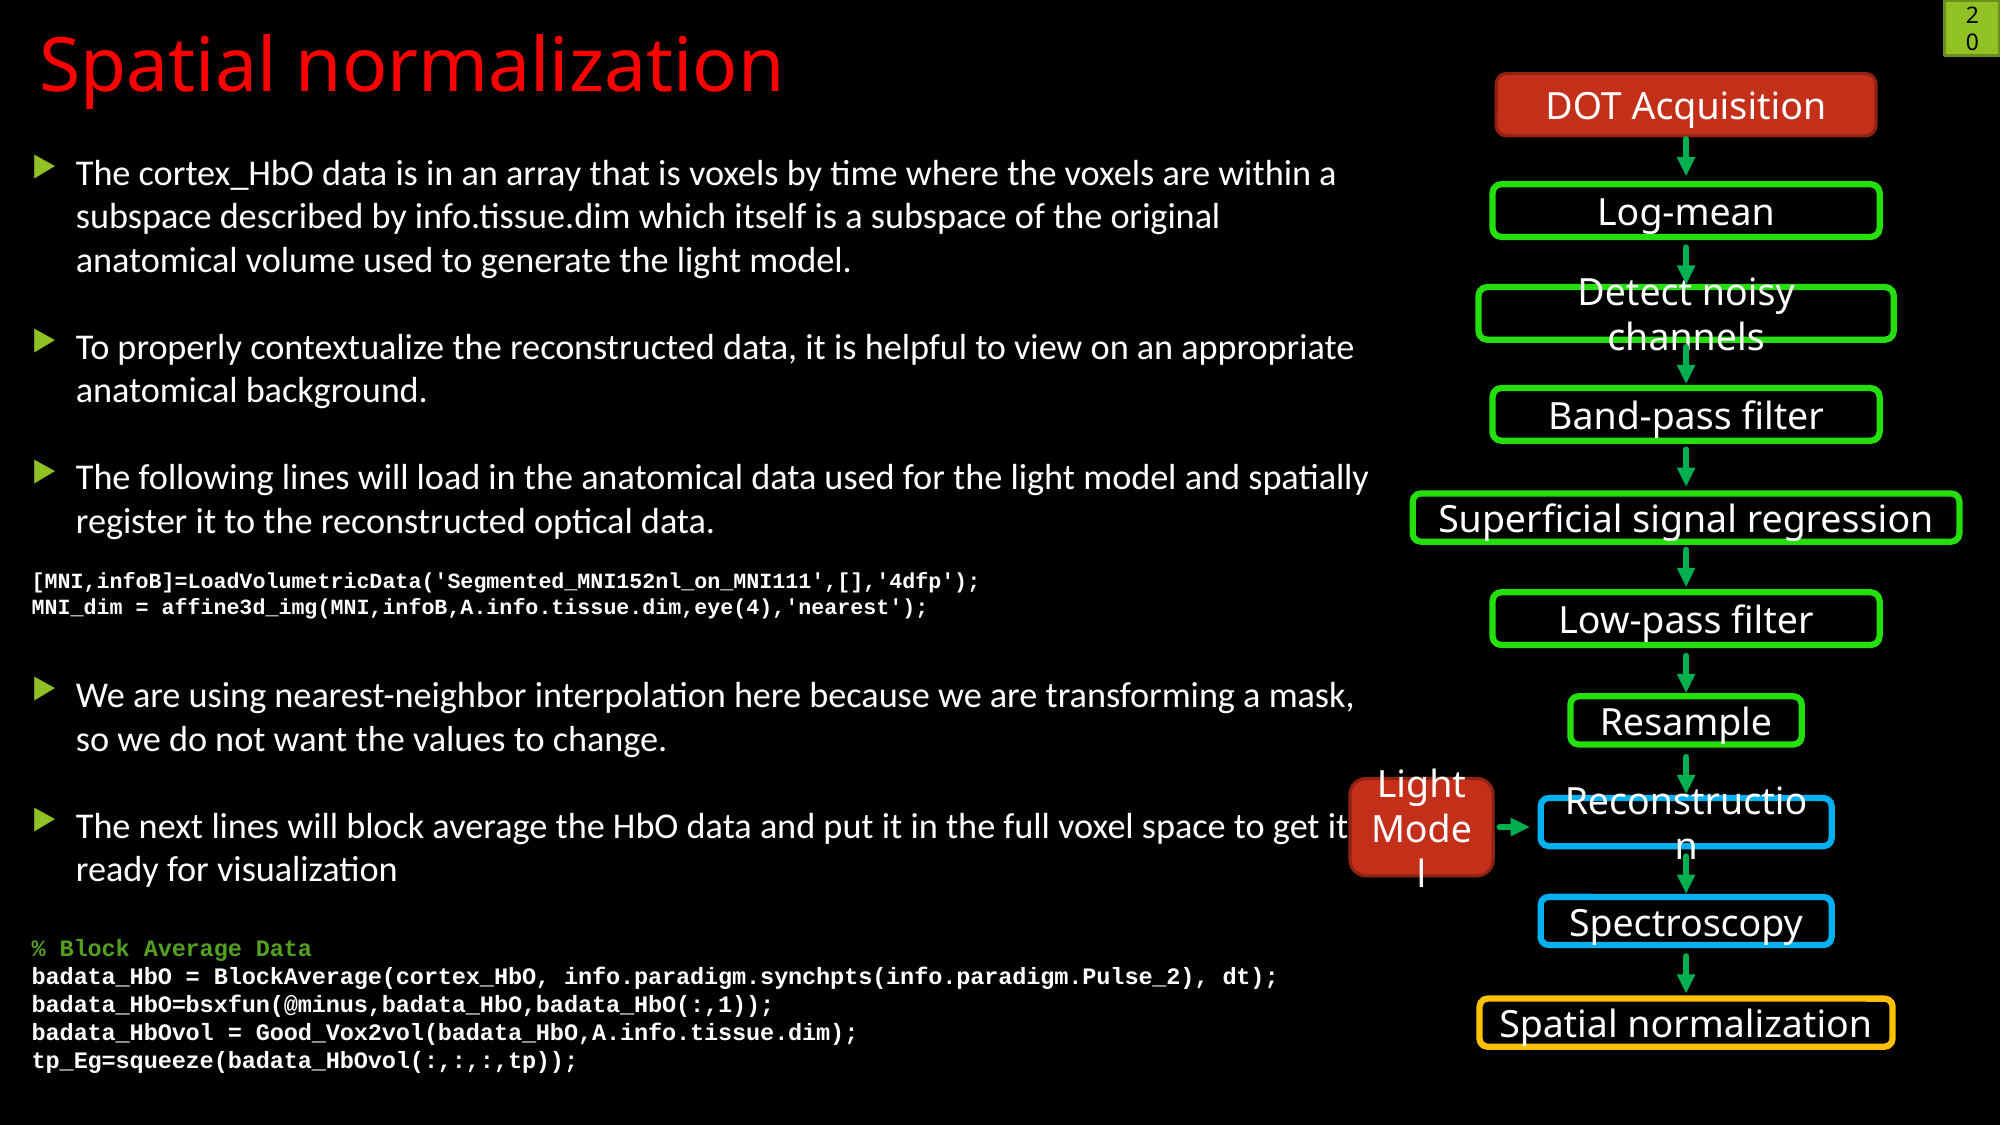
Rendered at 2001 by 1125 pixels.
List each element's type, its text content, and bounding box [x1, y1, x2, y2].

text_box Spatial normalization [1477, 996, 1895, 1049]
text_box Light Model [1399, 776, 1495, 878]
text_box Reconstruction [1539, 796, 1834, 848]
title Spatial normalization [24, 9, 1435, 226]
text_box Detect noisy channels [1476, 285, 1896, 342]
list The cortex_HbO data is in an array that is voxels by time where the voxels are within a subspace described by info.tissue.dim which itself is a subspace of the original anatomical volume used to generate the light model. To properly contextualize the reconstructed data, it is helpful to view on an appropriate anatomical background. The following lines will load in the anatomical data used for the light model and spatially register it to the reconstructed optical data. [MNI,infoB]=LoadVolumetricData('Segmented_MNI152nl_on_MNI111',[],'4dfp'); MNI_dim = affine3d_img(MNI,infoB,A.info.tissue.dim,eye(4),'nearest'); We are using nearest-neighbor interpolation here because we are transforming a mask, so we do not want the values to change. The next lines will block average the HbO data and put it in the full voxel space to get it ready for visualization % Block Average Data badata_HbO = BlockAverage(cortex_HbO, info.paradigm.synchpts(info.paradigm.Pulse_2), dt); badata_HbO=bsxfun(@minus,badata_HbO,badata_HbO(:,1)); badata_HbOvol = Good_Vox2vol(badata_HbO,A.info.tissue.dim); tp_Eg=squeeze(badata_HbOvol(:,:,:,tp)); [16, 141, 1399, 1084]
text_box 20 [1943, 0, 2000, 57]
text_box Spectroscopy [1539, 895, 1834, 947]
text_box Band-pass filter [1490, 386, 1882, 443]
text_box Superficial signal regression [1411, 491, 1962, 544]
text_box Log-mean [1490, 182, 1882, 239]
text_box Low-pass filter [1490, 590, 1882, 647]
text_box Resample [1568, 694, 1804, 747]
text_box DOT Acquisition [1494, 72, 1878, 138]
